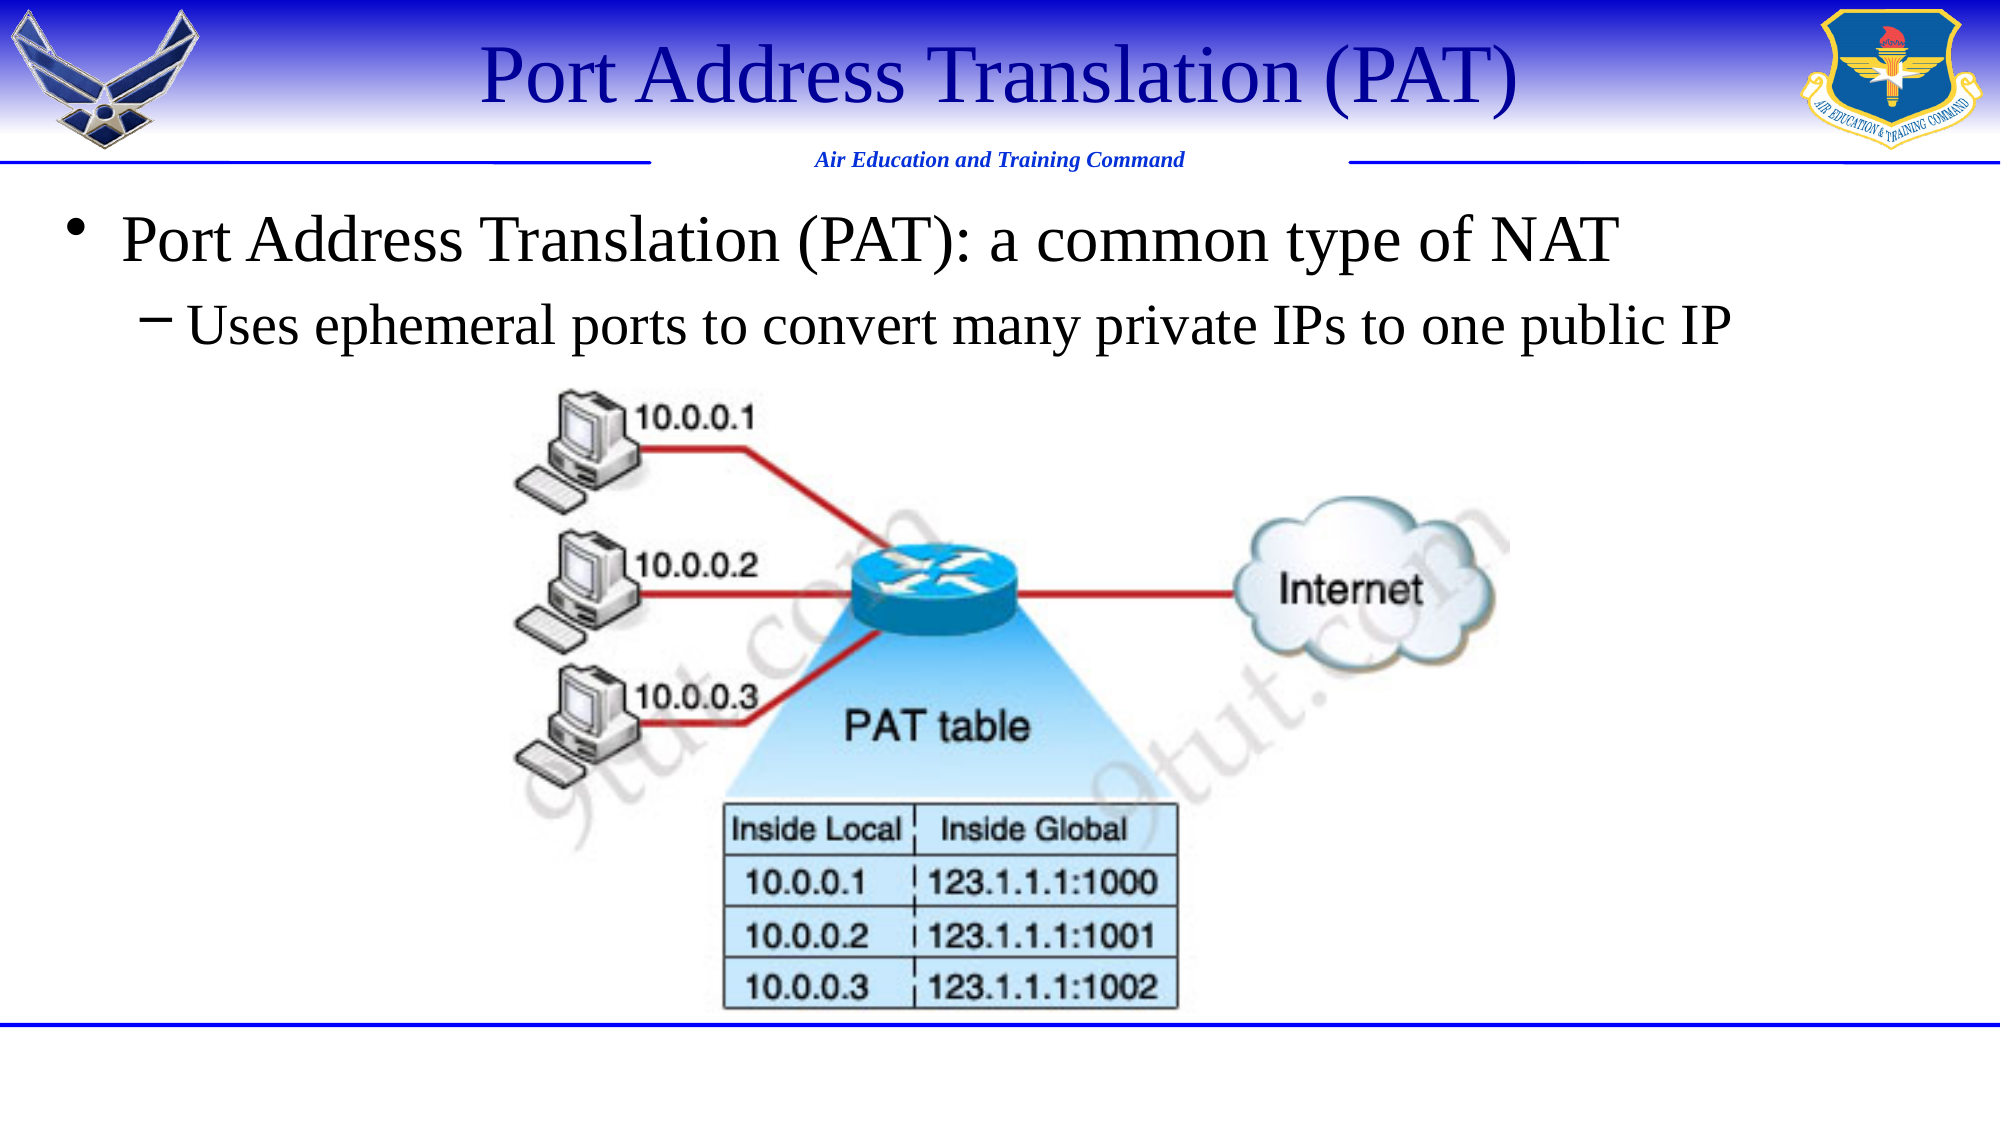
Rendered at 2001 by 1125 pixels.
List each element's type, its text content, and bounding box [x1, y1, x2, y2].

picture [1800, 9, 1983, 150]
picture [10, 9, 200, 150]
picture [490, 368, 1510, 1013]
title Port Address Translation (PAT) [199, 0, 1801, 138]
list Port Address Translation (PAT): a common type of NAT Uses ephemeral ports to convert many private IPs to one public IP [49, 186, 1951, 1013]
